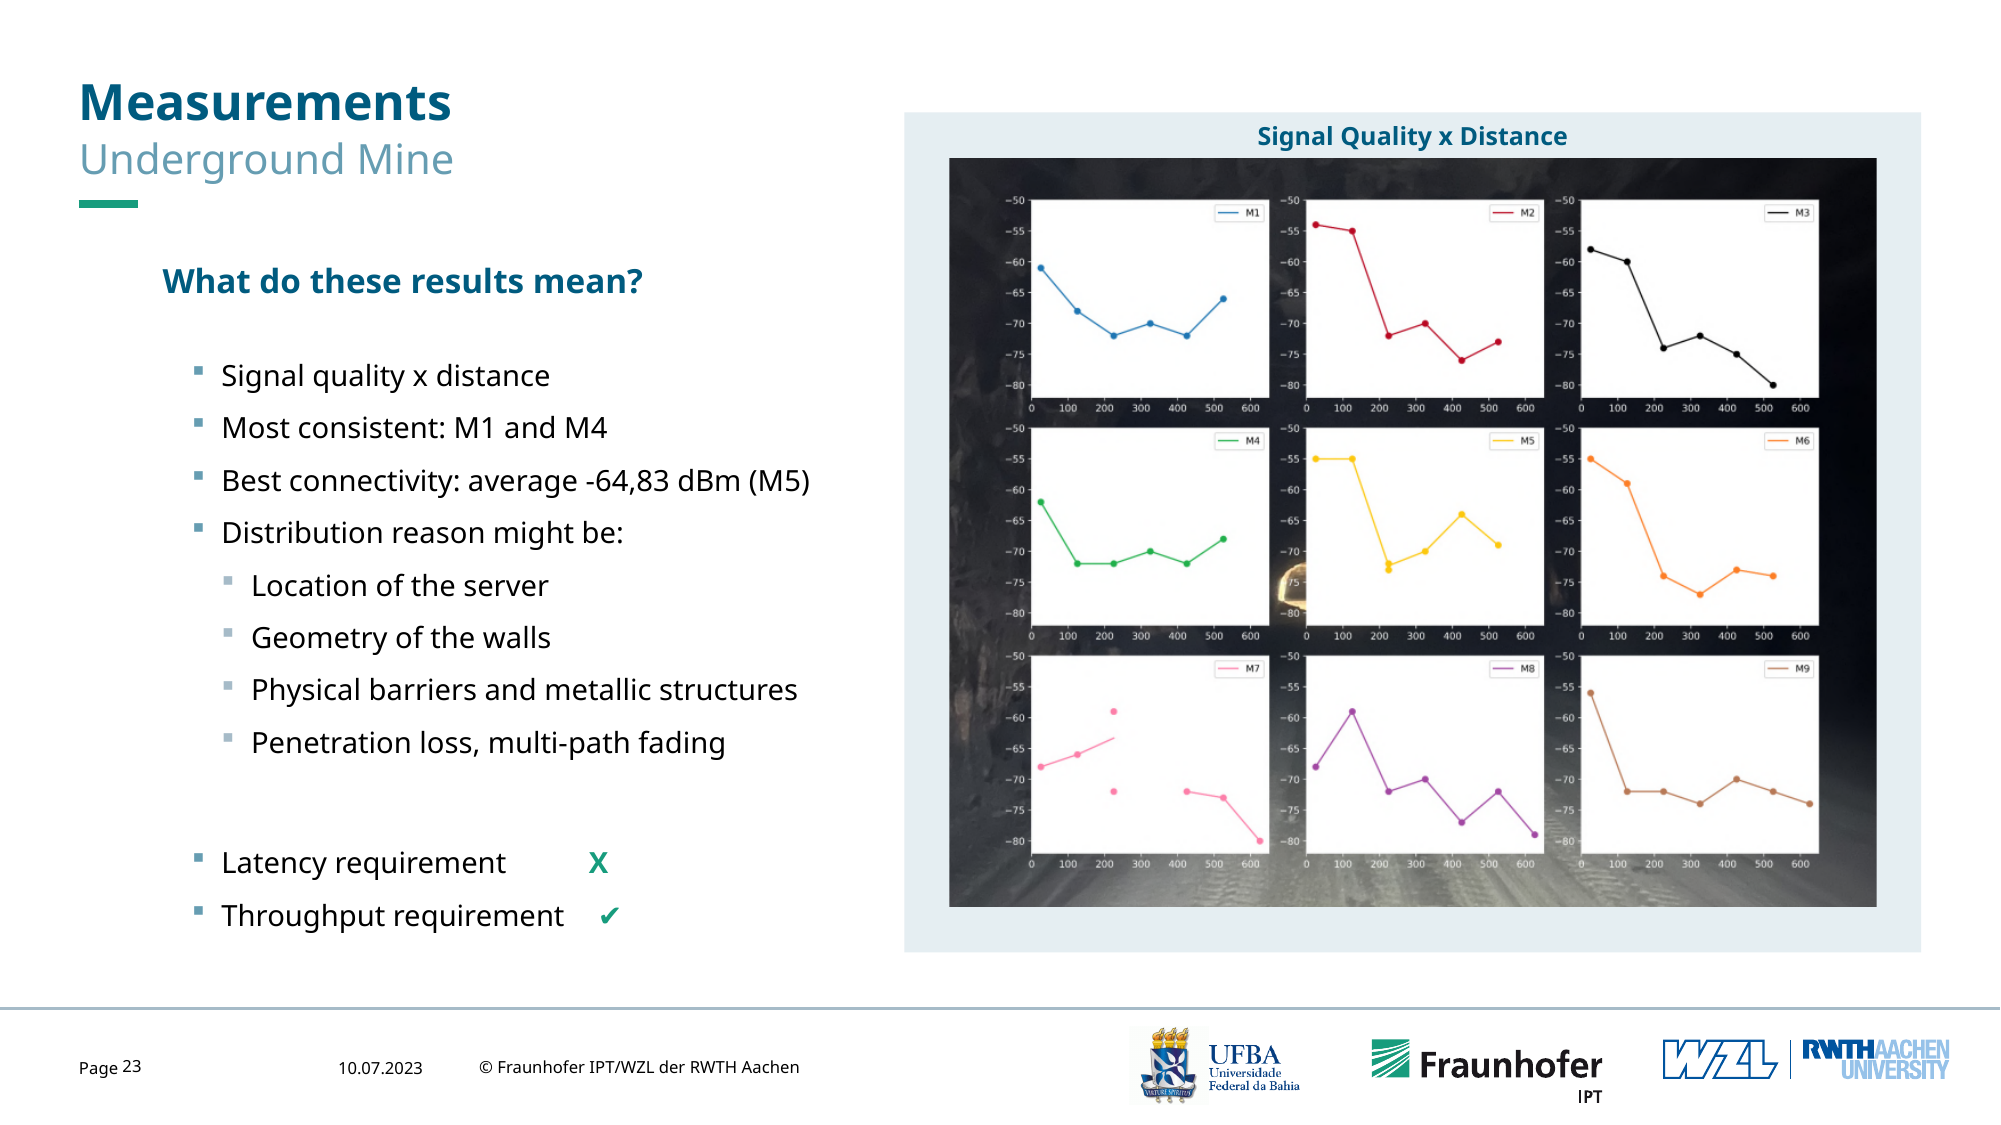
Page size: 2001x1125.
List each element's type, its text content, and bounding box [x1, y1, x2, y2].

text_box [904, 151, 1922, 953]
text_box © Fraunhofer IPT/WZL der RWTH Aachen [479, 1057, 964, 1078]
text_box 10.07.2023 [323, 1009, 476, 1125]
list Underground Mine [78, 127, 904, 180]
title Measurements [78, 64, 1922, 127]
text_box [904, 112, 1922, 117]
text_box Signal Quality x Distance [904, 117, 1922, 151]
slide_number 23 [107, 1057, 175, 1078]
picture [949, 158, 1877, 907]
list What do these results mean? Signal quality x distance Most consistent: M1 and M4 Best connectivity: average -64,83 dBm (M5) Distribution reason might be: Location of the server Geometry of the walls Physical barriers and metallic structures Penetration loss, multi-path fading Latency requirement X Throughput requirement ✔ [162, 256, 1018, 1125]
picture [1129, 1026, 1311, 1106]
